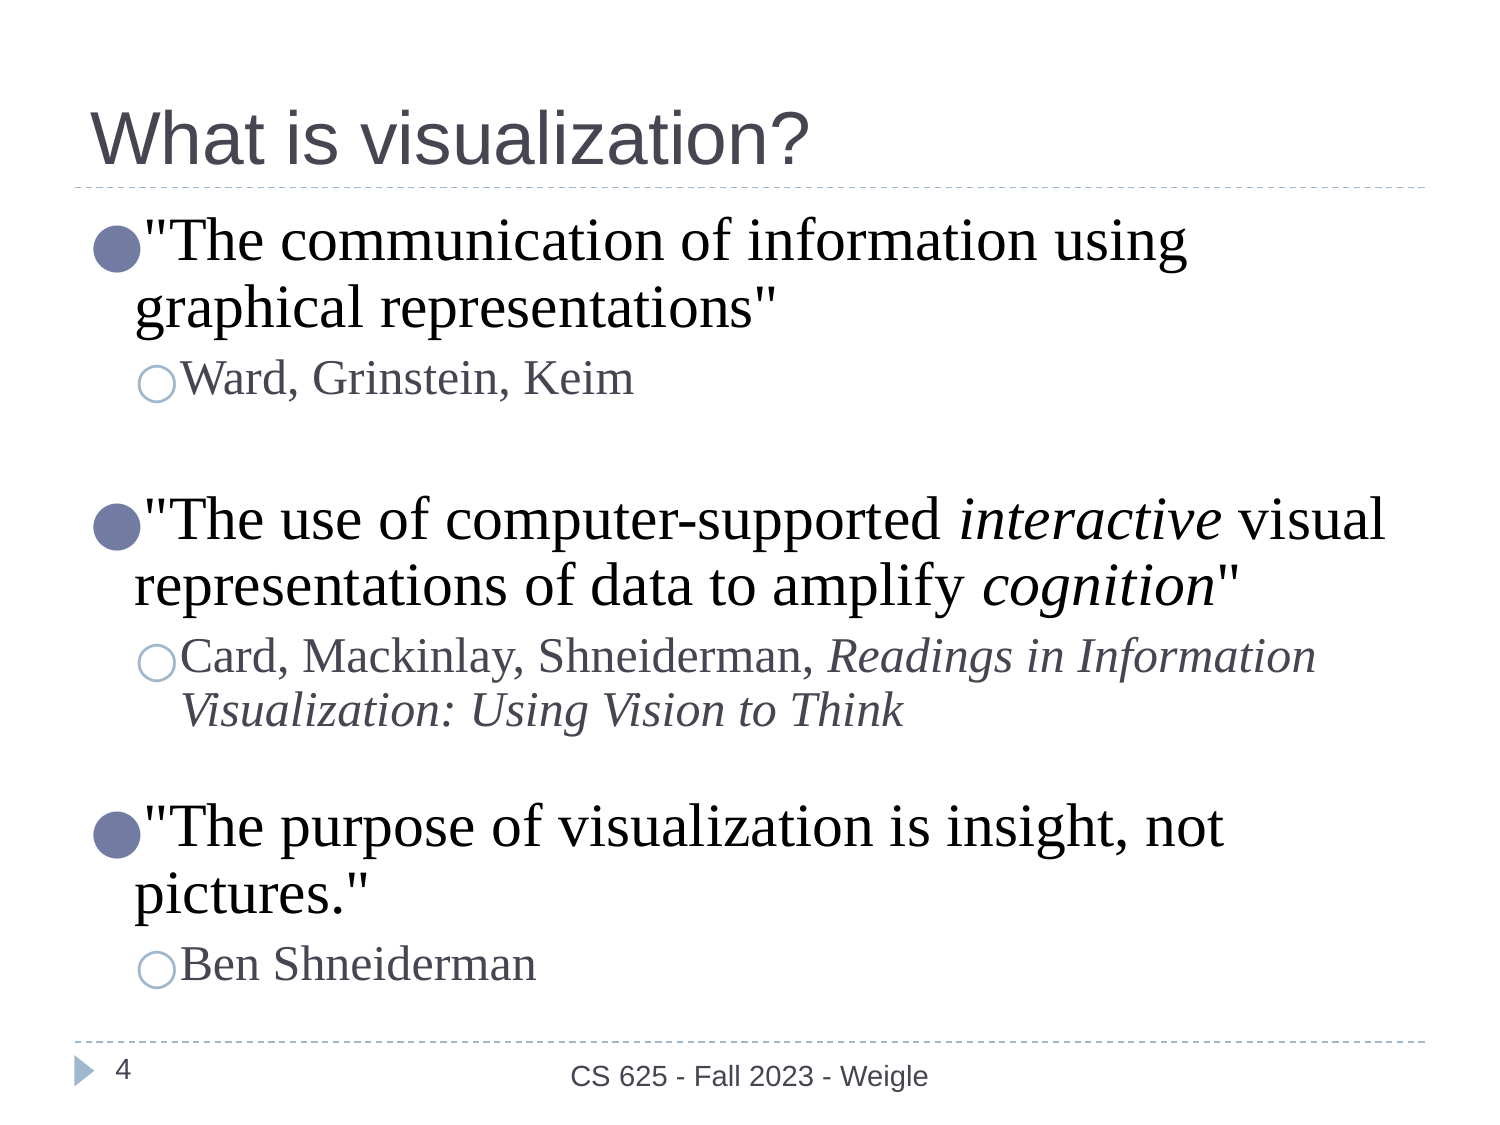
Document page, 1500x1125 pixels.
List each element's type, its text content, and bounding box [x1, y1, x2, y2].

list "The communication of information using graphical representations" Ward, Grinstein, Keim "The use of computer-supported interactive visual representations of data to amplify cognition" Card, Mackinlay, Shneiderman, Readings in Information Visualization: Using Vision to Think "The purpose of visualization is insight, not pictures." Ben Shneiderman [75, 200, 1425, 1010]
title What is visualization? [75, 24, 1425, 188]
slide_number ‹#› [100, 1042, 426, 1103]
